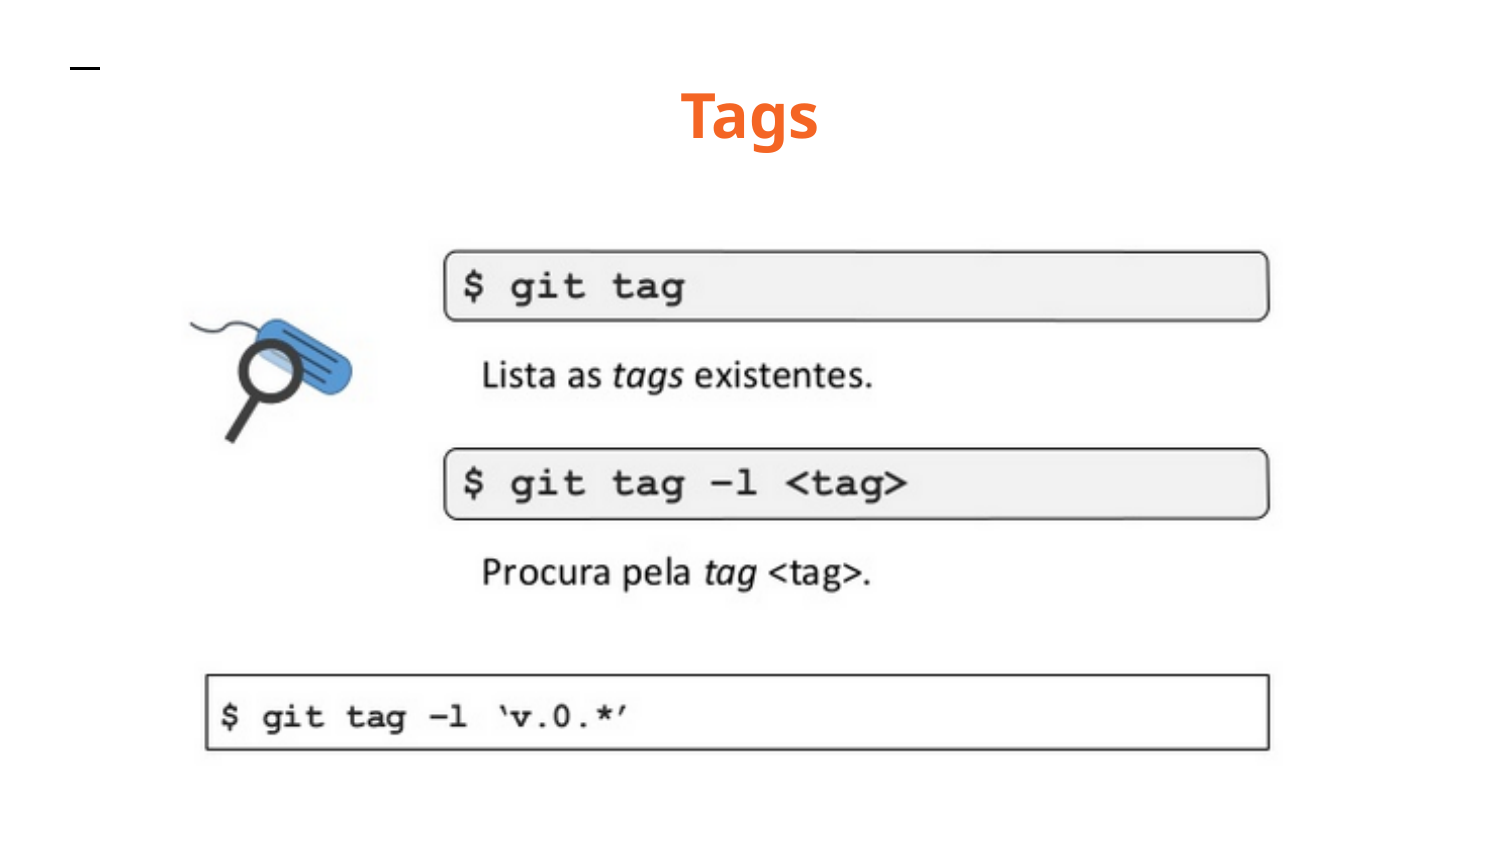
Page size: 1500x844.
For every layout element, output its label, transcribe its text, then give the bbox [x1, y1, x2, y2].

list Tags [46, 50, 1454, 174]
picture [180, 173, 1320, 809]
